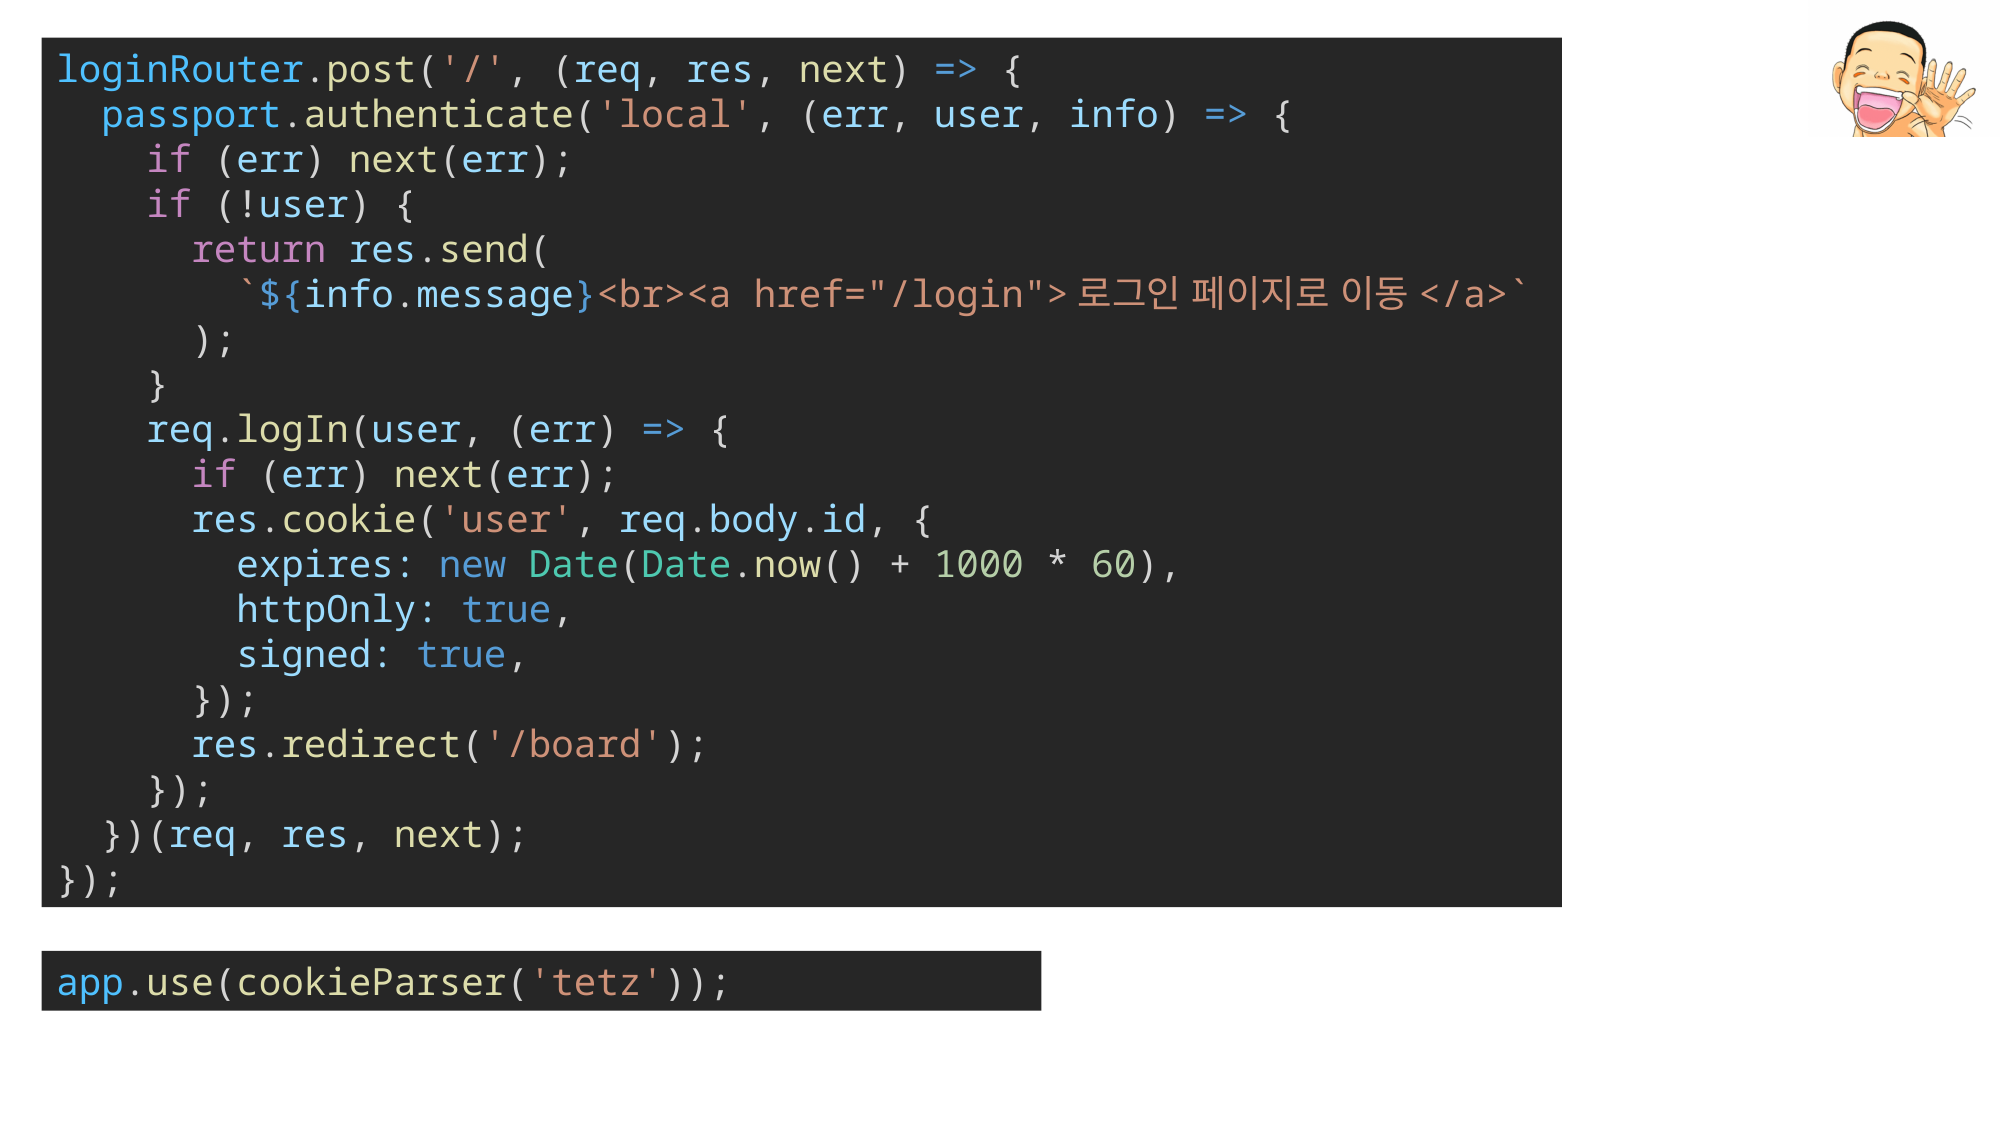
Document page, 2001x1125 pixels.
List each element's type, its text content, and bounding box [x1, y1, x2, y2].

picture [1808, 0, 2000, 137]
text_box app.use(cookieParser('tetz')); [41, 950, 1042, 1011]
text_box loginRouter.post('/', (req, res, next) => { passport.authenticate('local', (err, user, info) => { if (err) next(err); if (!user) { return res.send( `${info.message}<br><a href="/login">로그인 페이지로 이동</a>` ); } req.logIn(user, (err) => { if (err) next(err); res.cookie('user', req.body.id, { expires: new Date(Date.now() + 1000 * 60), httpOnly: true, signed: true, }); res.redirect('/board'); }); })(req, res, next); }); [41, 37, 1562, 908]
